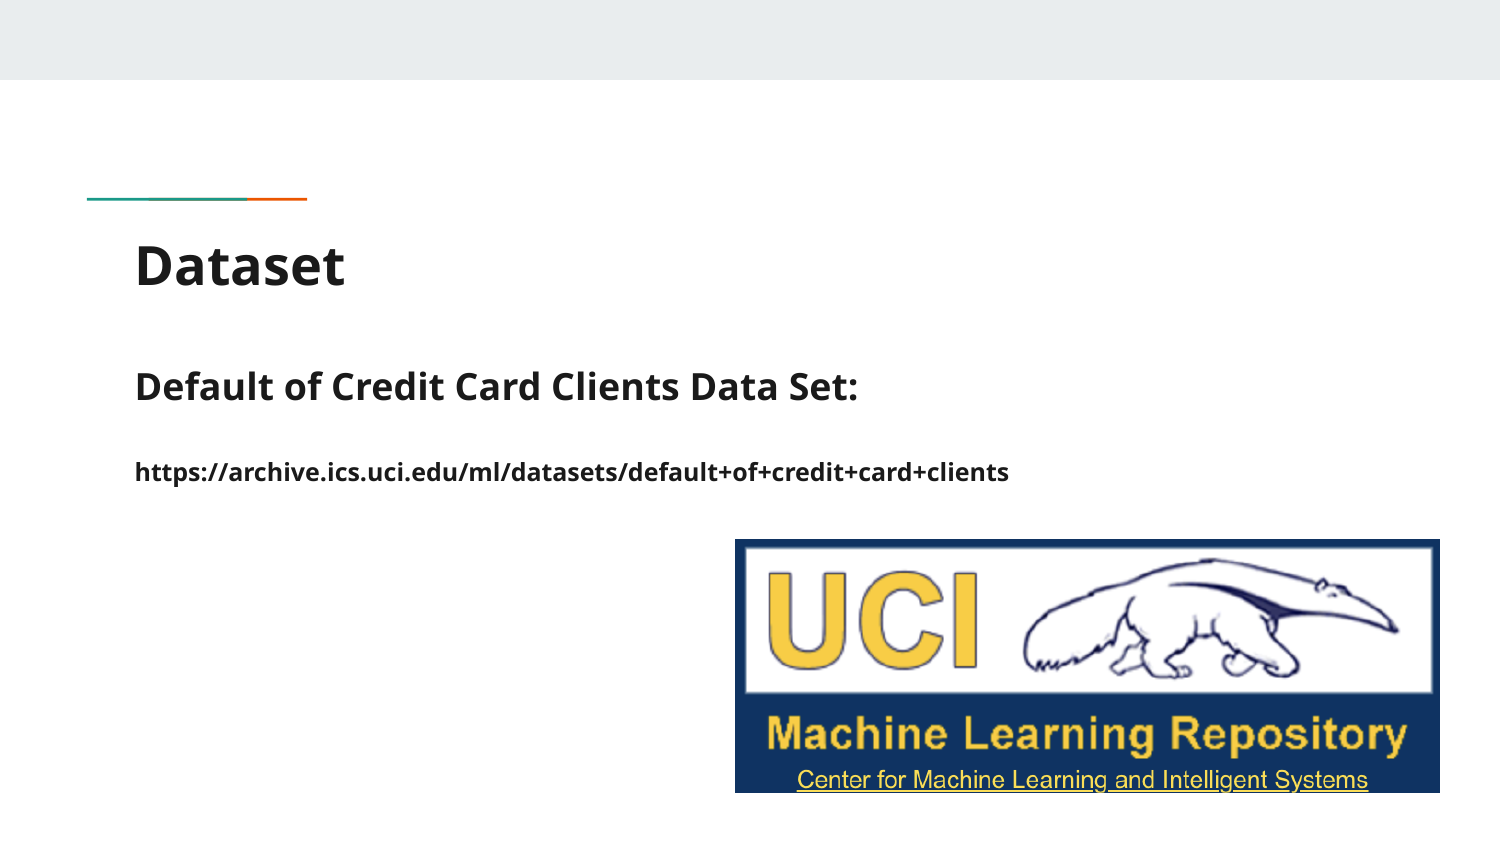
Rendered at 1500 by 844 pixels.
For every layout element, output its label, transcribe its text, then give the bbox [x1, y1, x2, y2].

title Dataset [119, 216, 1381, 305]
list Default of Credit Card Clients Data Set: https://archive.ics.uci.edu/ml/datasets/default+of+credit+card+clients [119, 341, 1381, 712]
picture [734, 539, 1440, 794]
